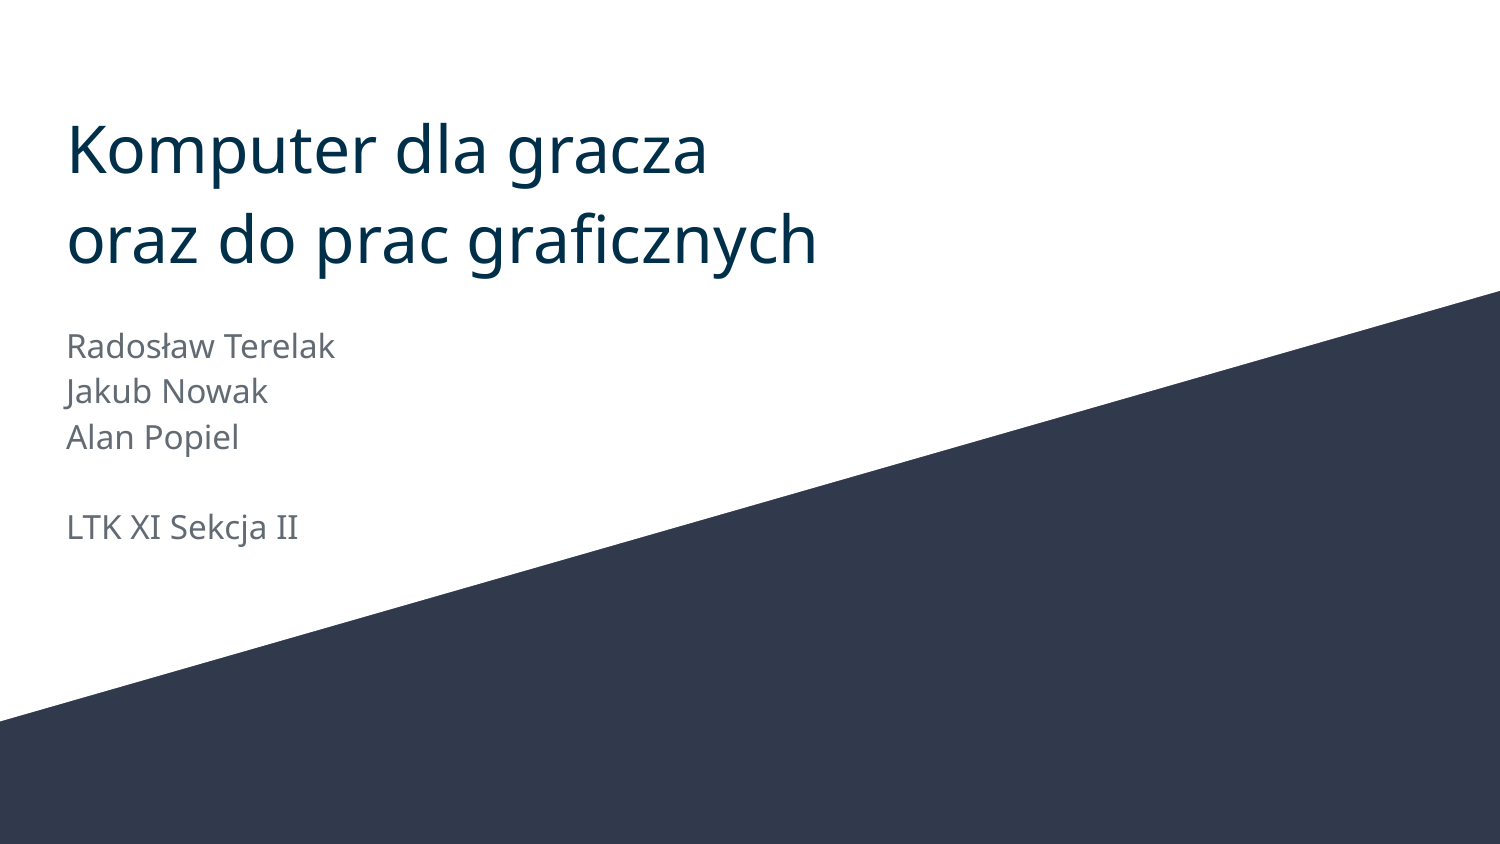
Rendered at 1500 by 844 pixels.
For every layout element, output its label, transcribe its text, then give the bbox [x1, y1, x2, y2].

title Komputer dla gracza oraz do prac graficznych [51, 88, 1449, 299]
subtitle Radosław Terelak Jakub Nowak Alan Popiel LTK XI Sekcja II [51, 308, 748, 577]
